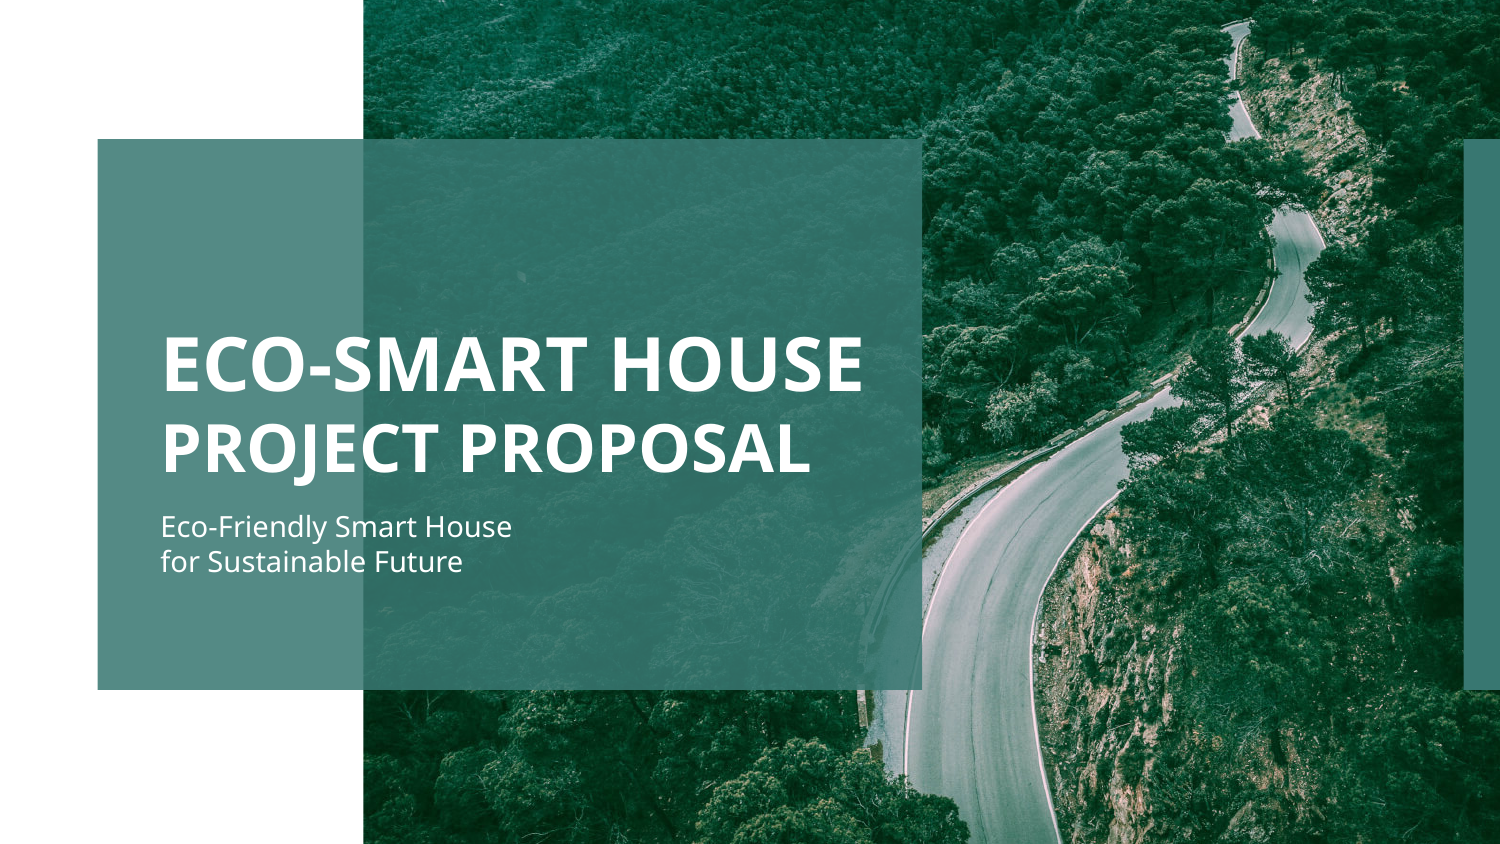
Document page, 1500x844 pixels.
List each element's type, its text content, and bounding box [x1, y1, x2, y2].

title ECO-SMART HOUSE PROJECT PROPOSAL [145, 241, 357, 501]
subtitle Eco-Friendly Smart House for Sustainable Future [145, 501, 357, 594]
picture [362, 0, 1500, 844]
text_box [97, 139, 357, 690]
